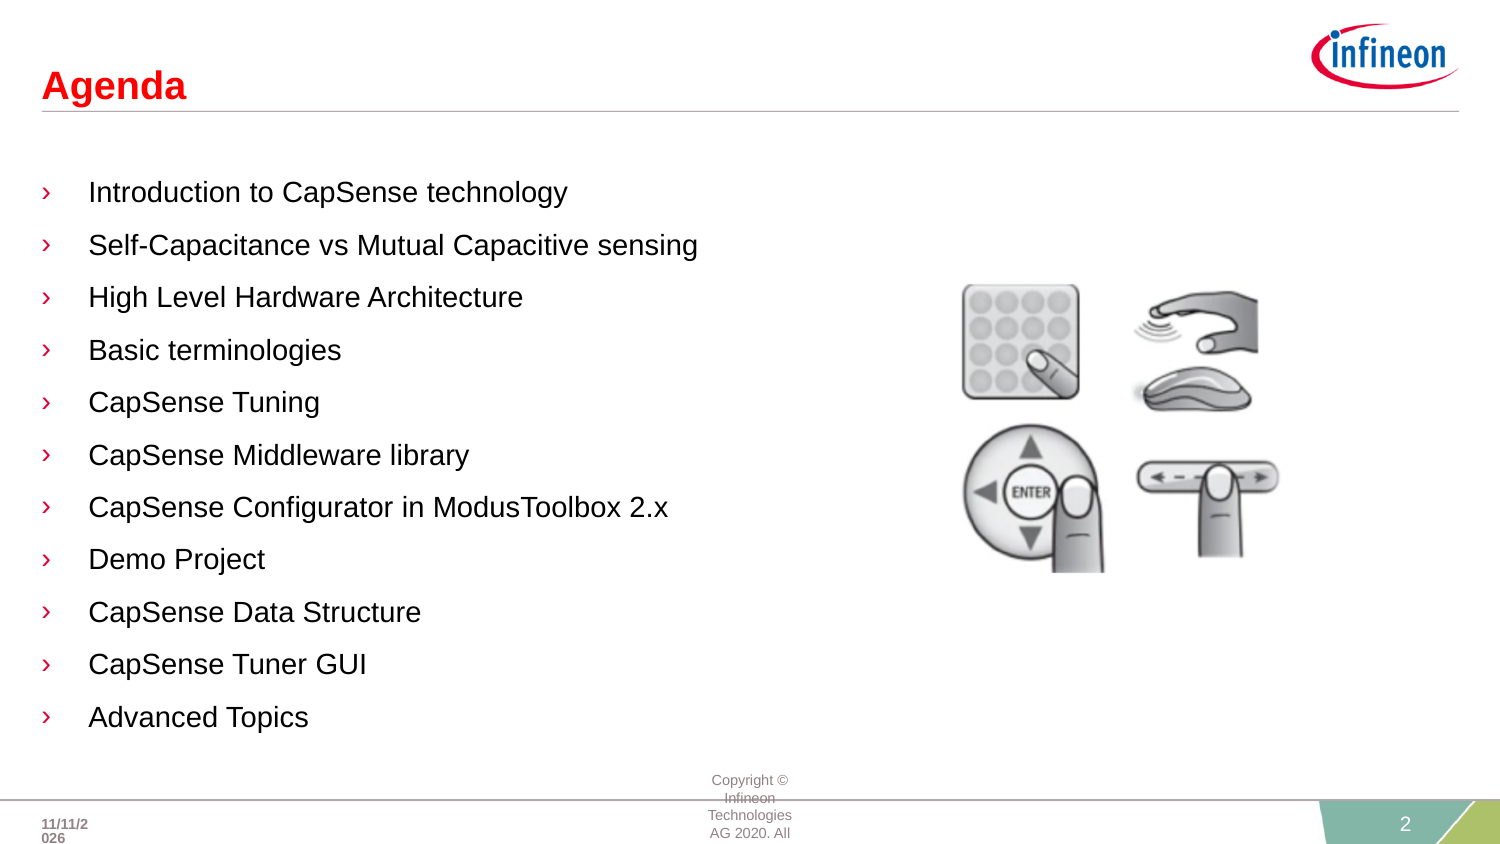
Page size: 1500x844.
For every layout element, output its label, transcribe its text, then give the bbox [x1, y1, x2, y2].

footer Copyright © Infineon Technologies AG 2020. All rights reserved. [702, 804, 798, 843]
slide_number 21-May-20 [41, 804, 89, 843]
title Agenda [41, 20, 1227, 110]
slide_number 2 [1364, 804, 1412, 843]
picture [0, 0, 1500, 112]
picture [938, 267, 1293, 600]
list Introduction to CapSense technology Self-Capacitance vs Mutual Capacitive sensing High Level Hardware Architecture Basic terminologies CapSense Tuning CapSense Middleware library CapSense Configurator in ModusToolbox 2.x Demo Project CapSense Data Structure CapSense Tuner GUI Advanced Topics [41, 156, 1459, 786]
picture [0, 799, 1500, 844]
